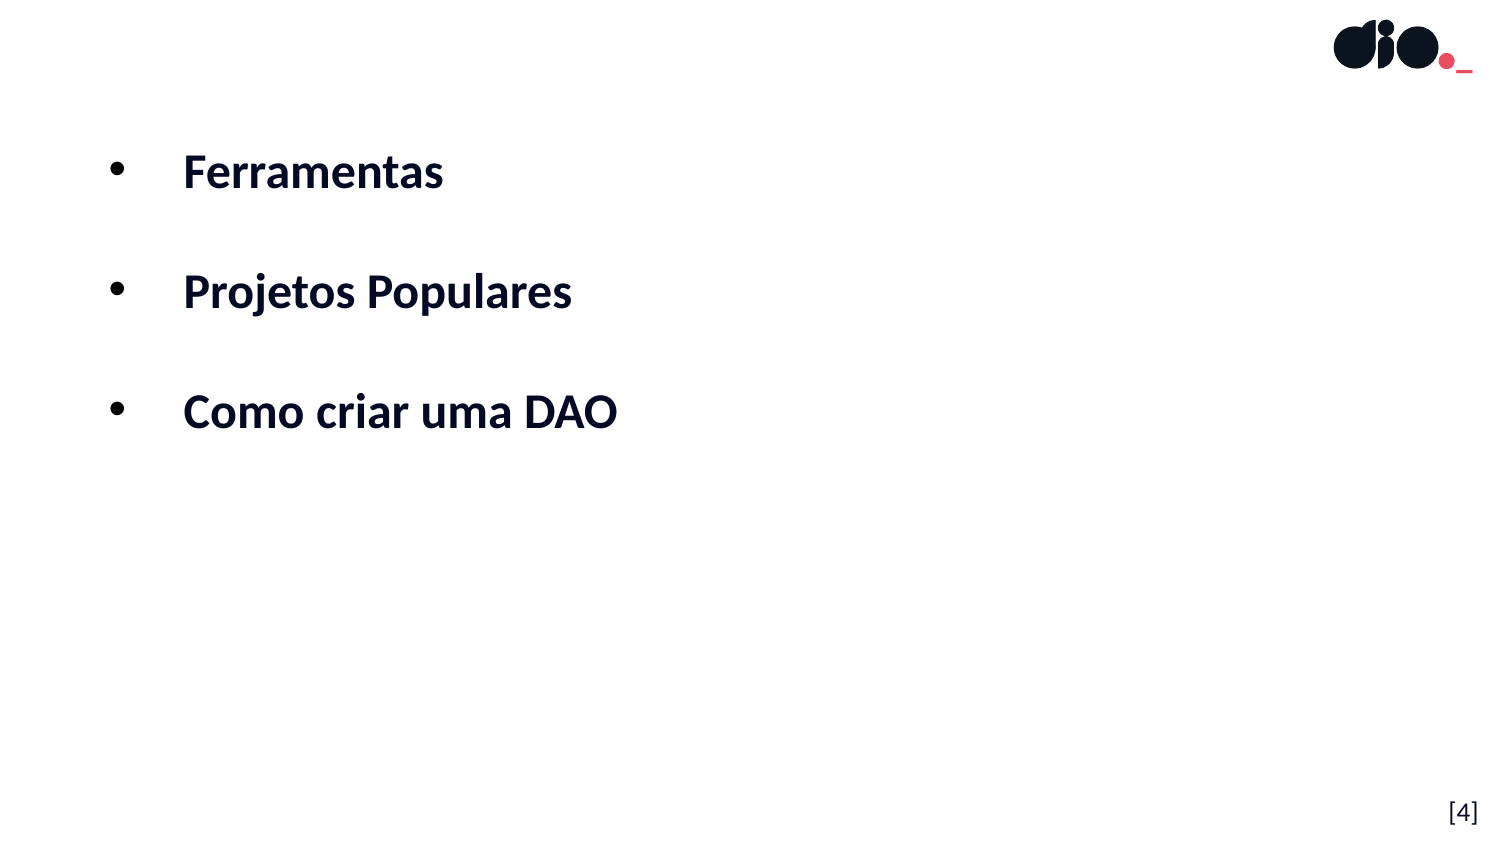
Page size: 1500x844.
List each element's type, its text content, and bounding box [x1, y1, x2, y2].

text_box Ferramentas Projetos Populares Como criar uma DAO [93, 70, 1107, 739]
picture [1333, 19, 1473, 74]
slide_number [4] [1403, 779, 1494, 844]
